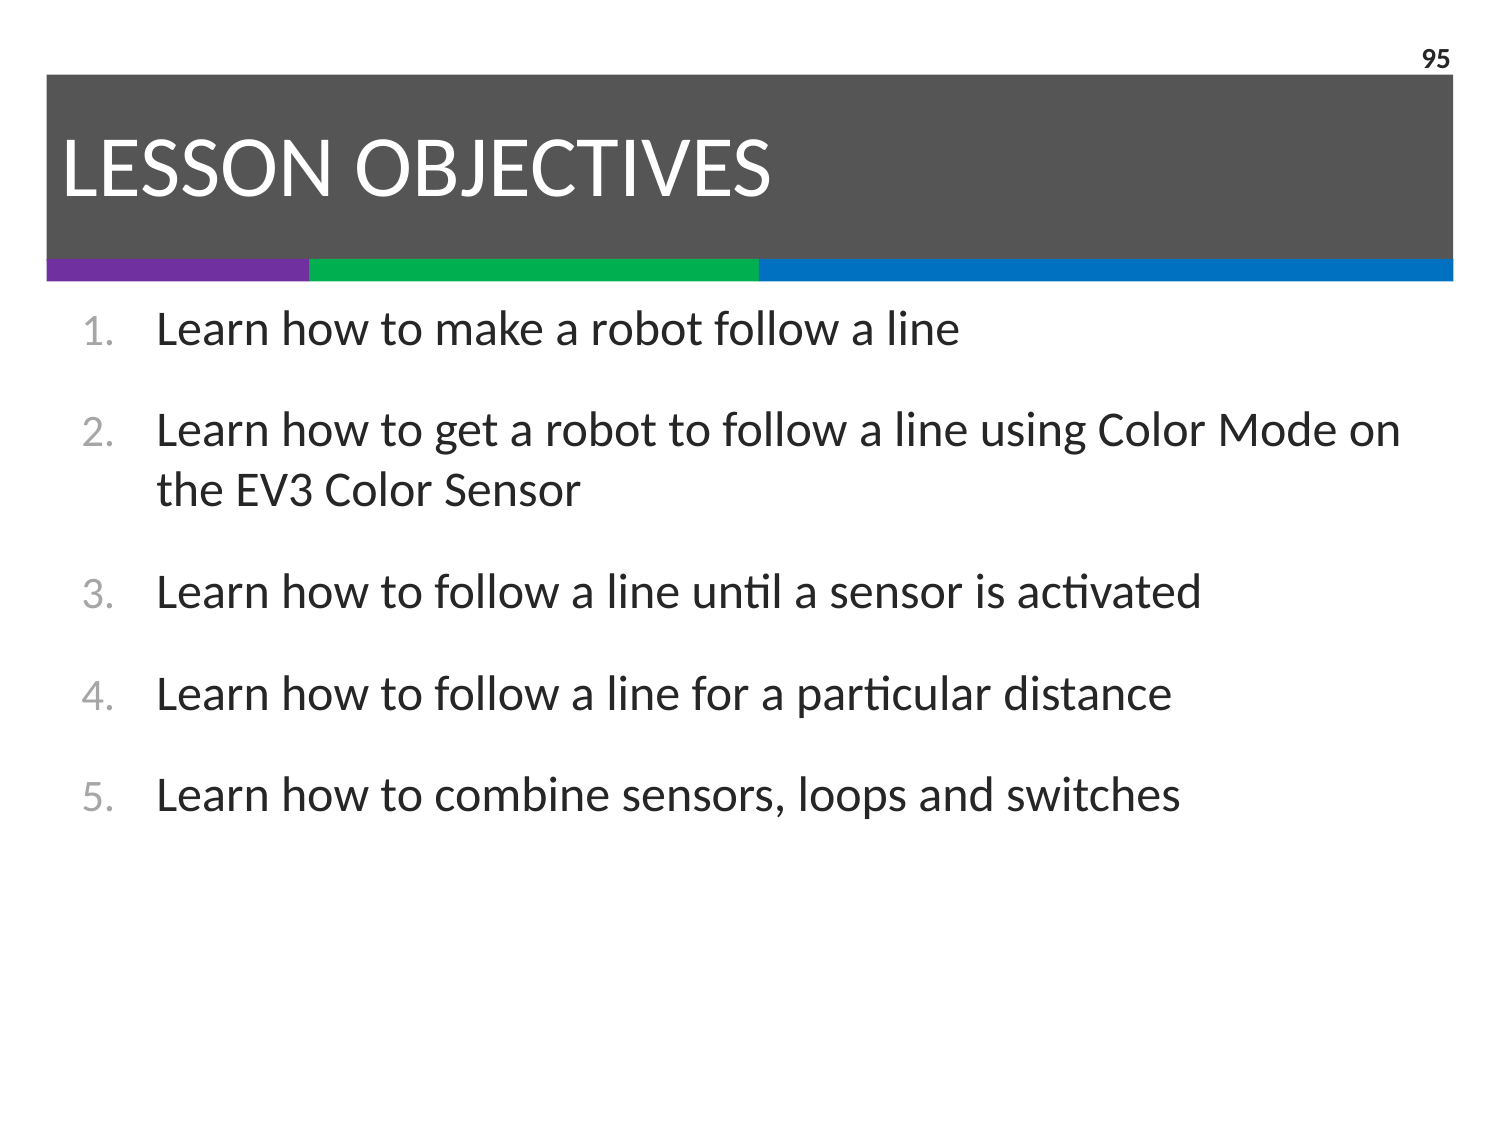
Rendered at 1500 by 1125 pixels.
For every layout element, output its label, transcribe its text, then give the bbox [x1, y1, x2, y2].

title LESSON OBJECTIVES [46, 82, 1454, 242]
list Learn how to make a robot follow a line Learn how to get a robot to follow a line using Color Mode on the EV3 Color Sensor Learn how to follow a line until a sensor is activated Learn how to follow a line for a particular distance Learn how to combine sensors, loops and switches [66, 287, 1419, 1005]
slide_number 95 [1362, 27, 1466, 87]
